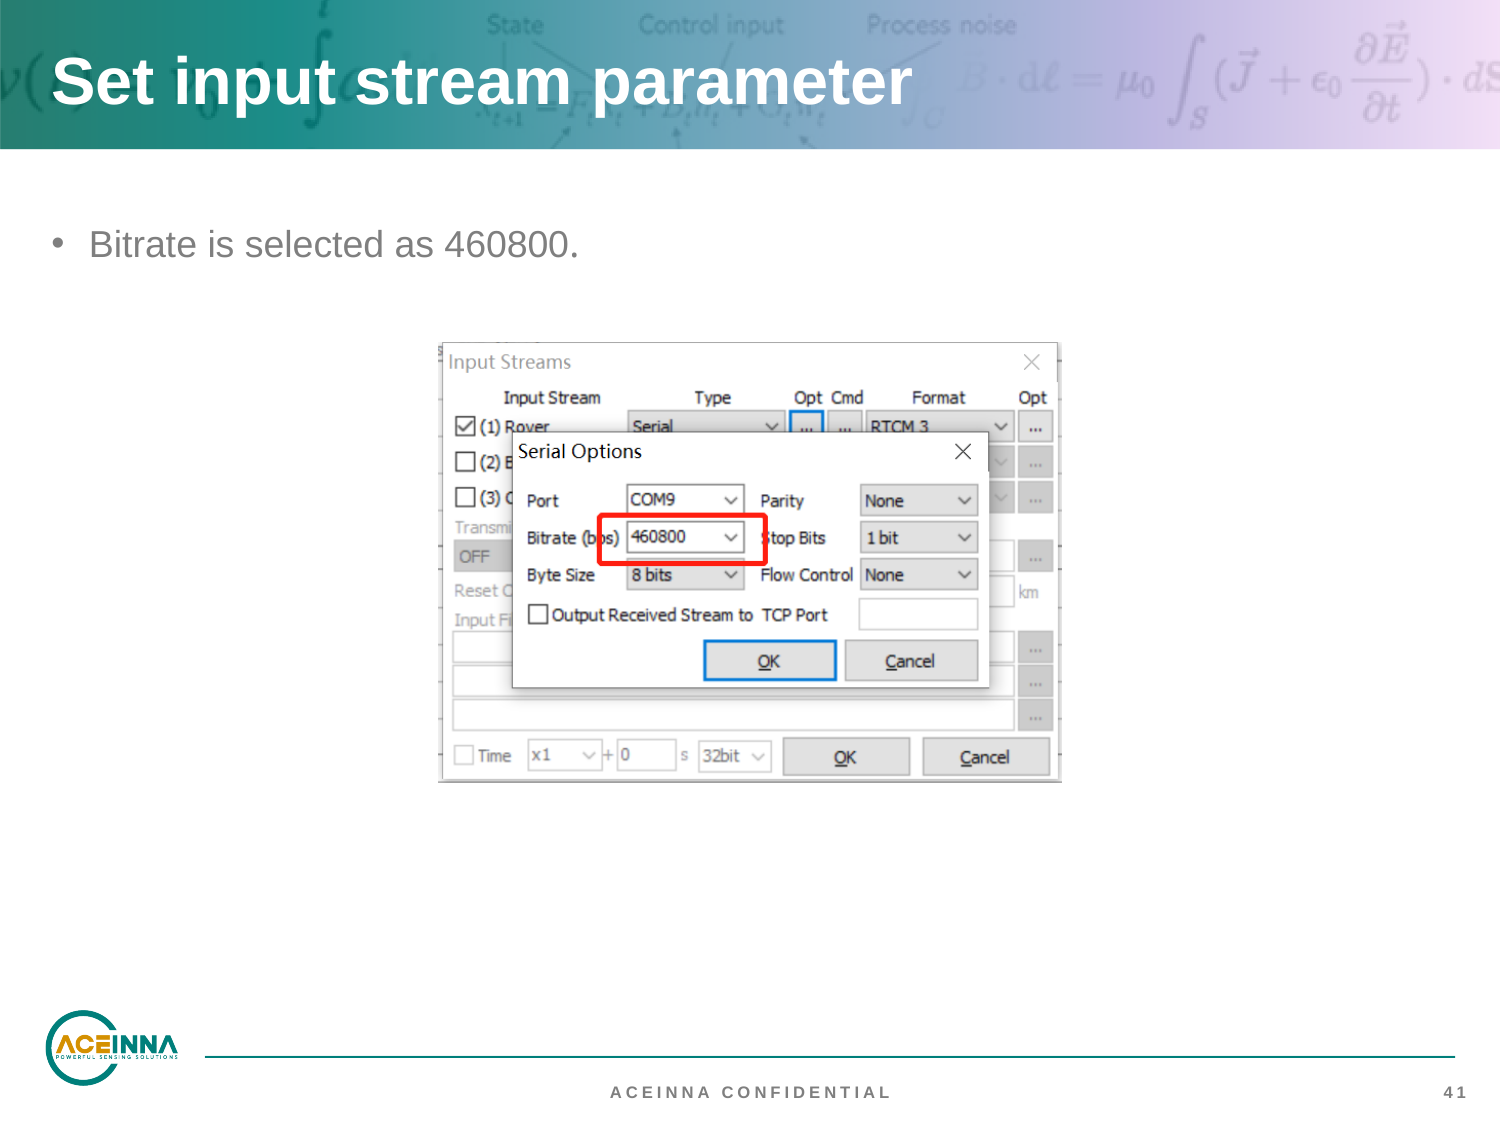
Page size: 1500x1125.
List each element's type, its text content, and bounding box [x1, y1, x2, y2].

list Bitrate is selected as 460800. [36, 189, 1450, 1044]
title Set input stream parameter [36, 15, 1450, 150]
picture [0, 0, 1500, 1125]
